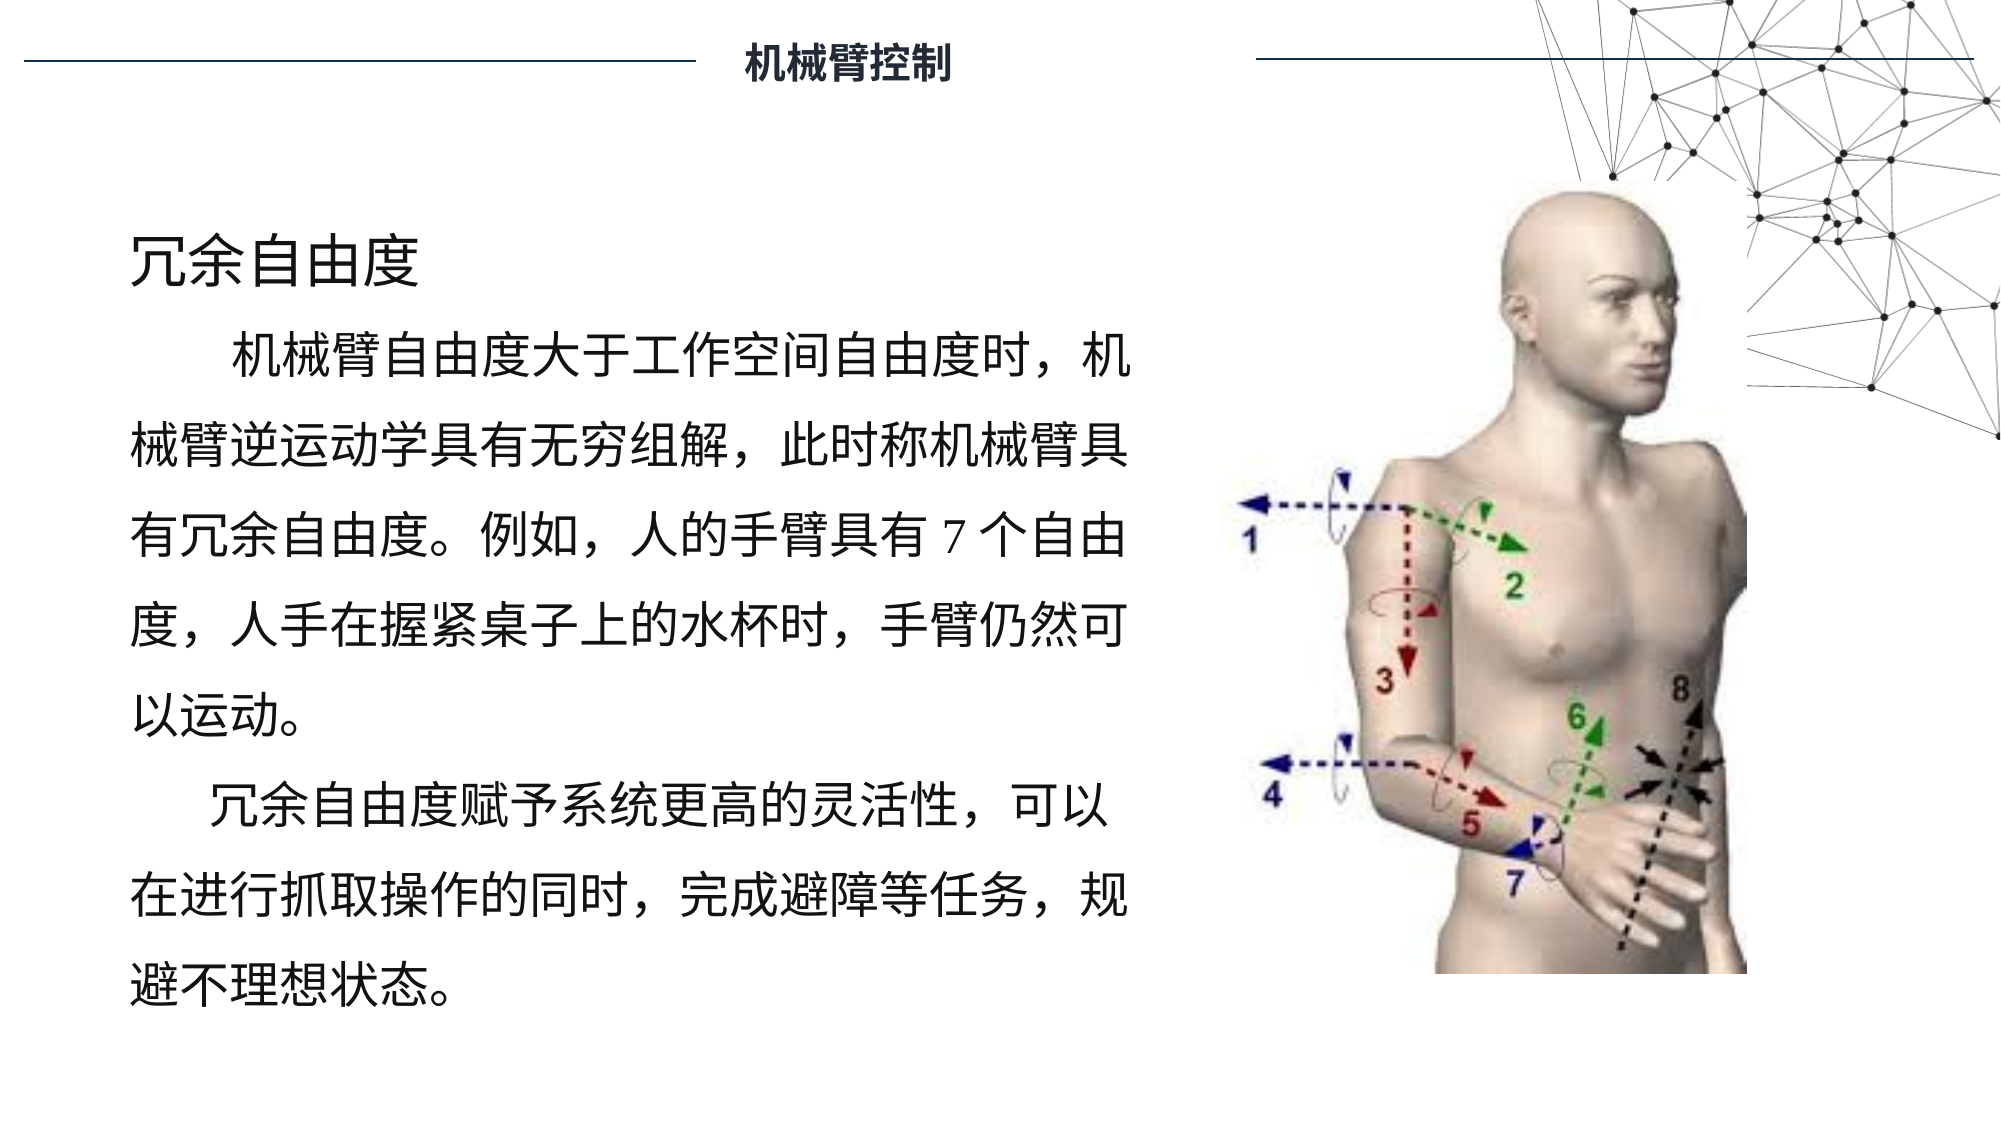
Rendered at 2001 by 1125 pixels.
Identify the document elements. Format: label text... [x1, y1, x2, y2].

picture [1220, 0, 2001, 974]
text_box 冗余自由度 机械臂自由度大于工作空间自由度时，机械臂逆运动学具有无穷组解，此时称机械臂具有冗余自由度。例如，人的手臂具有7个自由度，人手在握紧桌子上的水杯时，手臂仍然可以运动。 冗余自由度赋予系统更高的灵活性，可以在进行抓取操作的同时，完成避障等任务，规避不理想状态。 [114, 181, 1166, 1022]
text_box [23, 36, 1974, 88]
